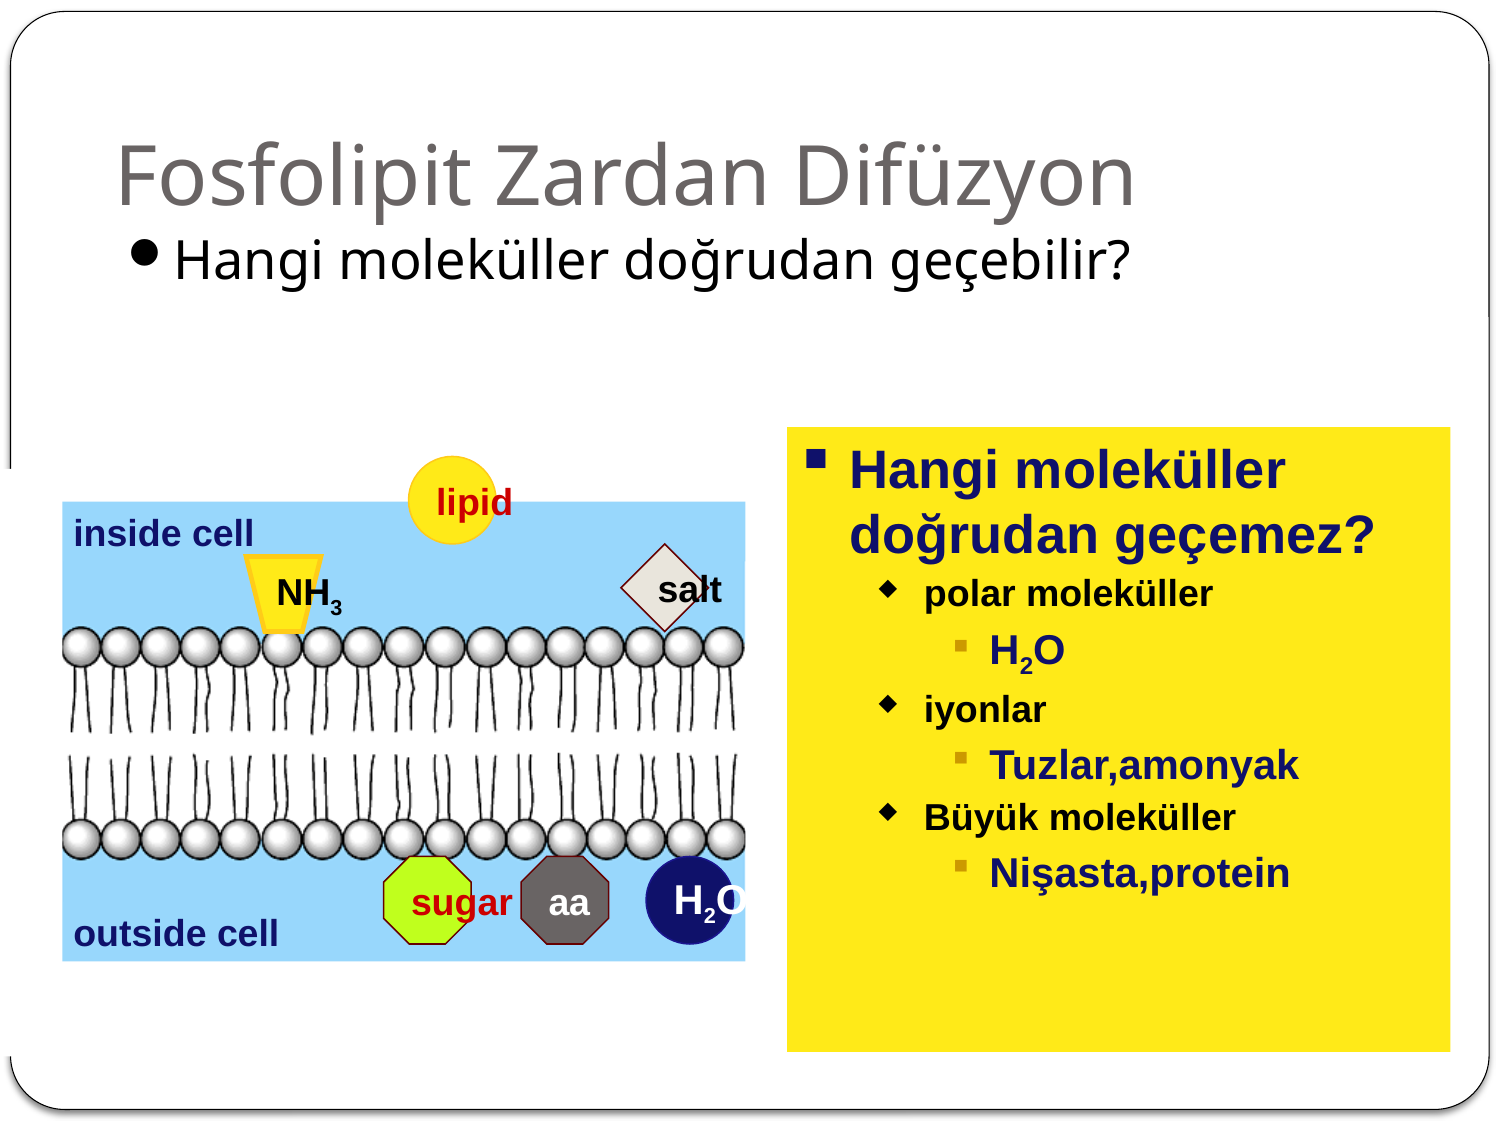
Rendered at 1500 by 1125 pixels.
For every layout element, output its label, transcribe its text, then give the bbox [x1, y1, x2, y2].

text_box Hangi moleküller doğrudan geçemez? polar moleküller H2O iyonlar Tuzlar,amonyak Büyük moleküller Nişasta,protein [787, 427, 1451, 1052]
text_box lipid [423, 456, 481, 467]
list Hangi moleküller doğrudan geçebilir? [112, 224, 1475, 397]
title Fosfolipit Zardan Difüzyon [99, 112, 1500, 238]
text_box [0, 468, 809, 1057]
